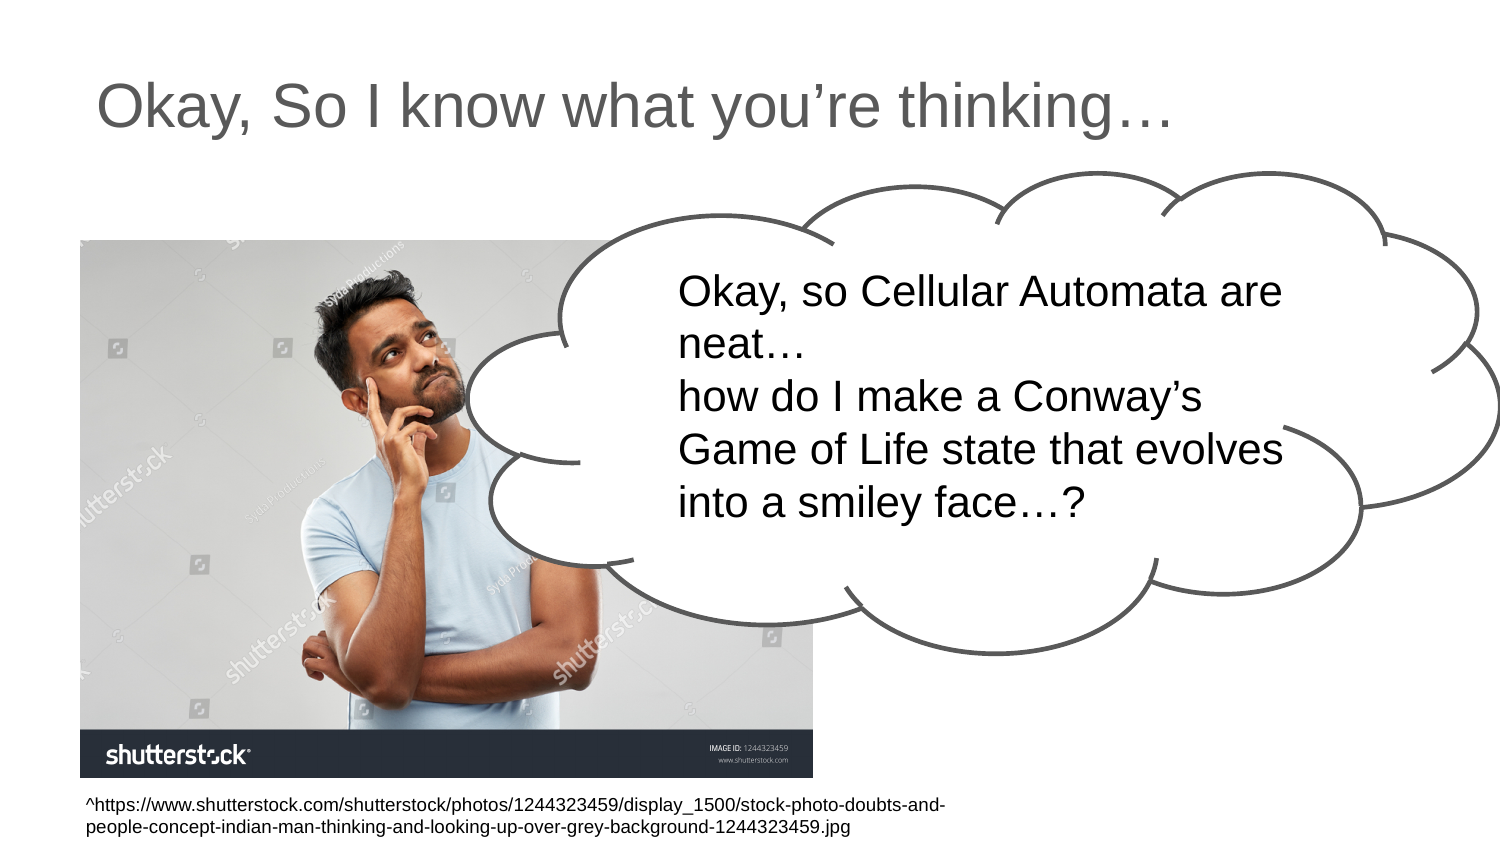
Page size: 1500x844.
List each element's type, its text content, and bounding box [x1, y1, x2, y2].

title Okay, so Cellular Automata are neat… how do I make a Conway’s Game of Life state that evolves into a smiley face…? [816, 247, 1313, 547]
text_box [620, 173, 1500, 654]
text_box Okay, So I know what you’re thinking… [81, 50, 1402, 172]
text_box ^https://www.shutterstock.com/shutterstock/photos/1244323459/display_1500/stock-photo-doubts-and-people-concept-indian-man-thinking-and-looking-up-over-grey-background-1244323459.jpg [70, 777, 973, 844]
picture [80, 240, 813, 778]
